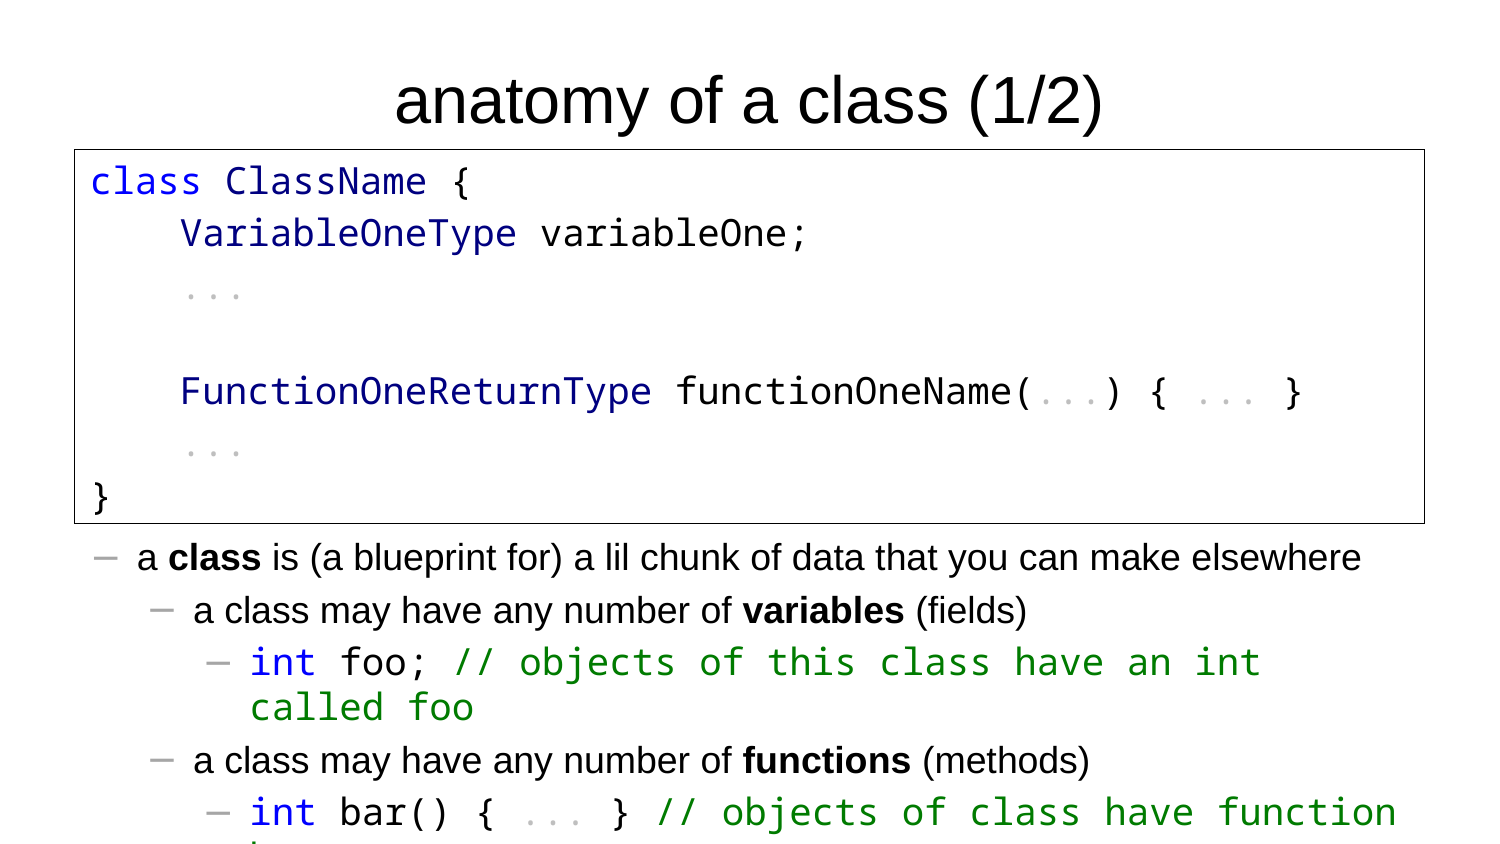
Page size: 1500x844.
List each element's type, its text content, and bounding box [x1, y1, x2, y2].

title anatomy of a class (1/2) [75, 41, 1425, 149]
text_box class ClassName { VariableOneType variableOne; ... FunctionOneReturnType functionOneName(...) { ... } ... } [74, 149, 1425, 524]
list a class is (a blueprint for) a lil chunk of data that you can make elsewhere a class may have any number of variables (fields) int foo; // objects of this class have an int called foo a class may have any number of functions (methods) int bar() { ... } // objects of class have function bar [75, 524, 1425, 828]
